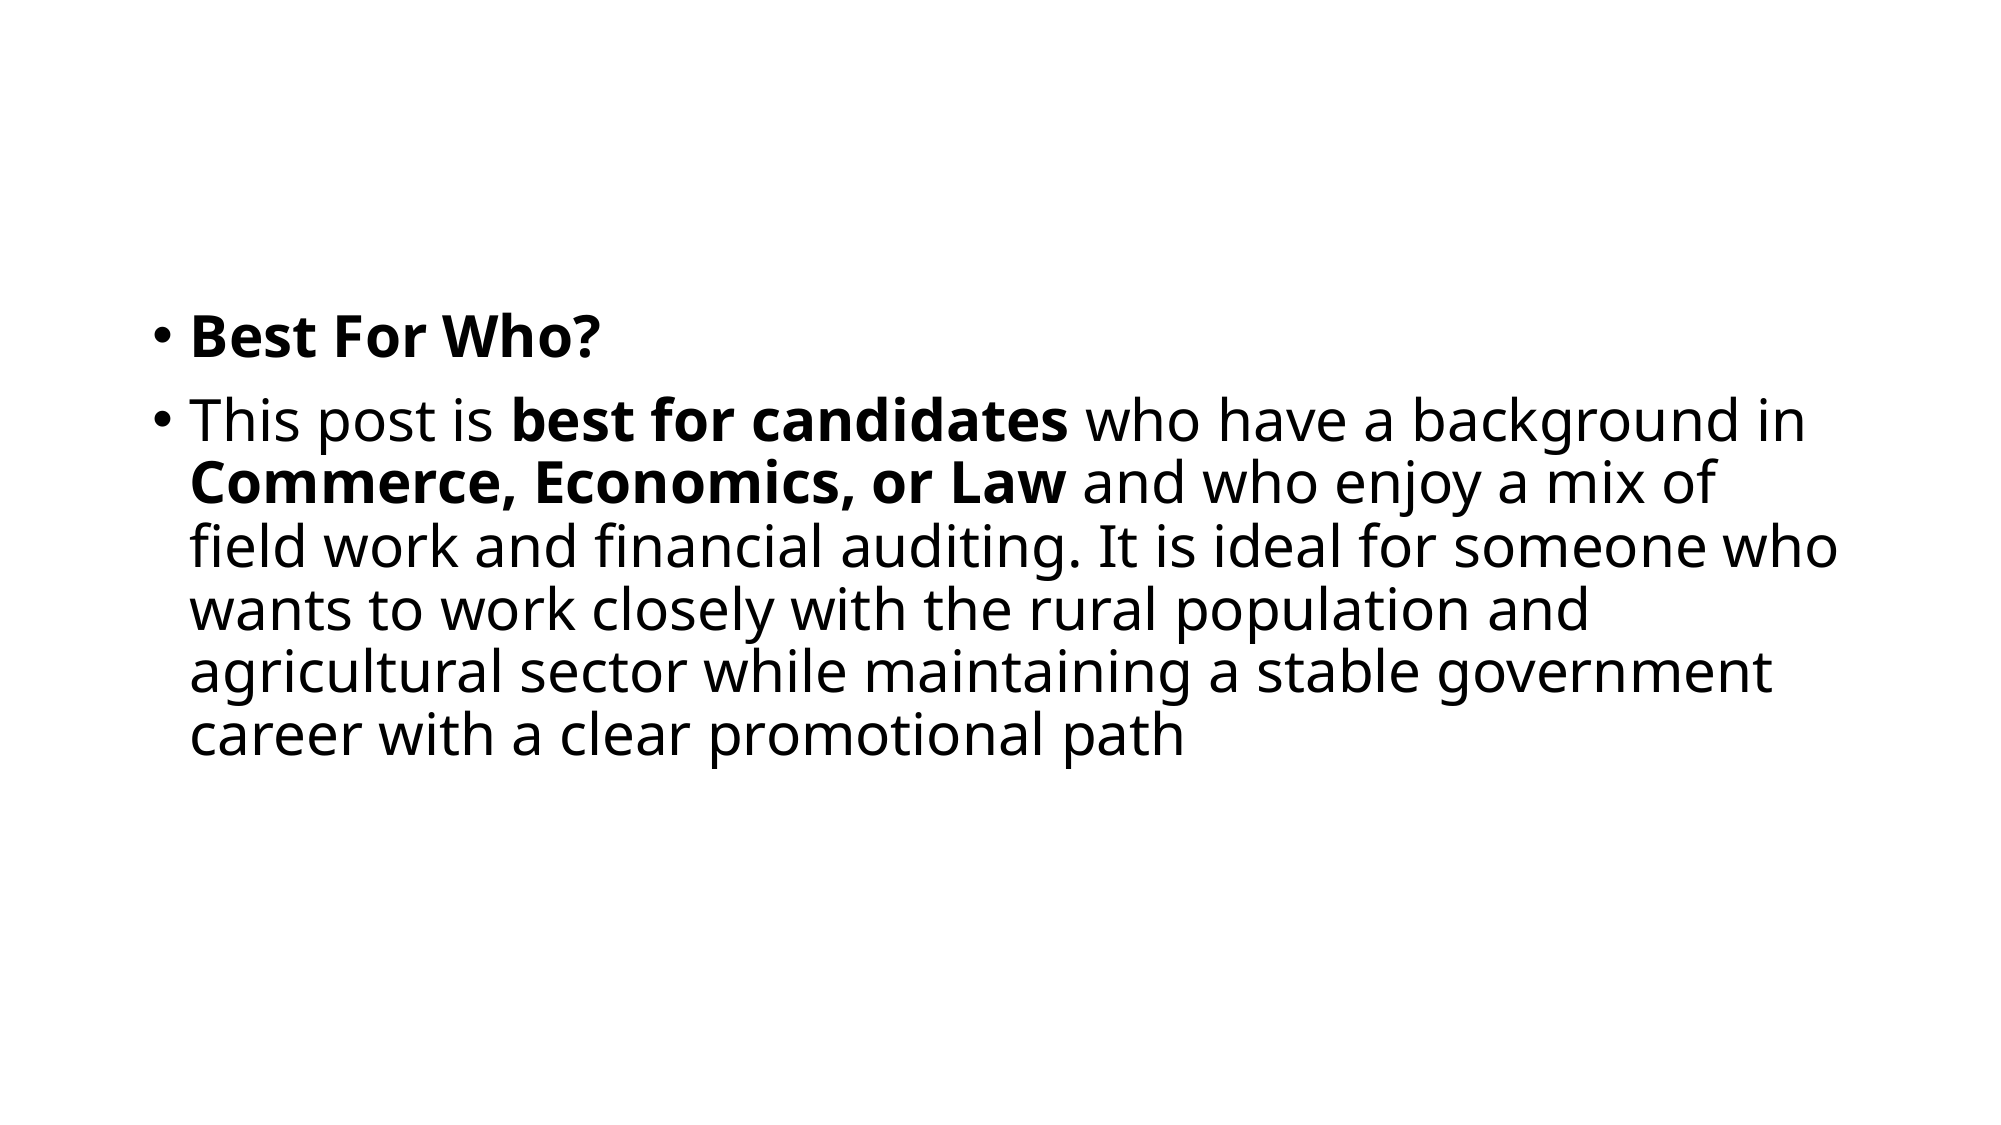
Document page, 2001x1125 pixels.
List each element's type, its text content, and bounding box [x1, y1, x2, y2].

list Best For Who? This post is best for candidates who have a background in Commerce, Economics, or Law and who enjoy a mix of field work and financial auditing. It is ideal for someone who wants to work closely with the rural population and agricultural sector while maintaining a stable government career with a clear promotional path [137, 299, 1863, 1014]
